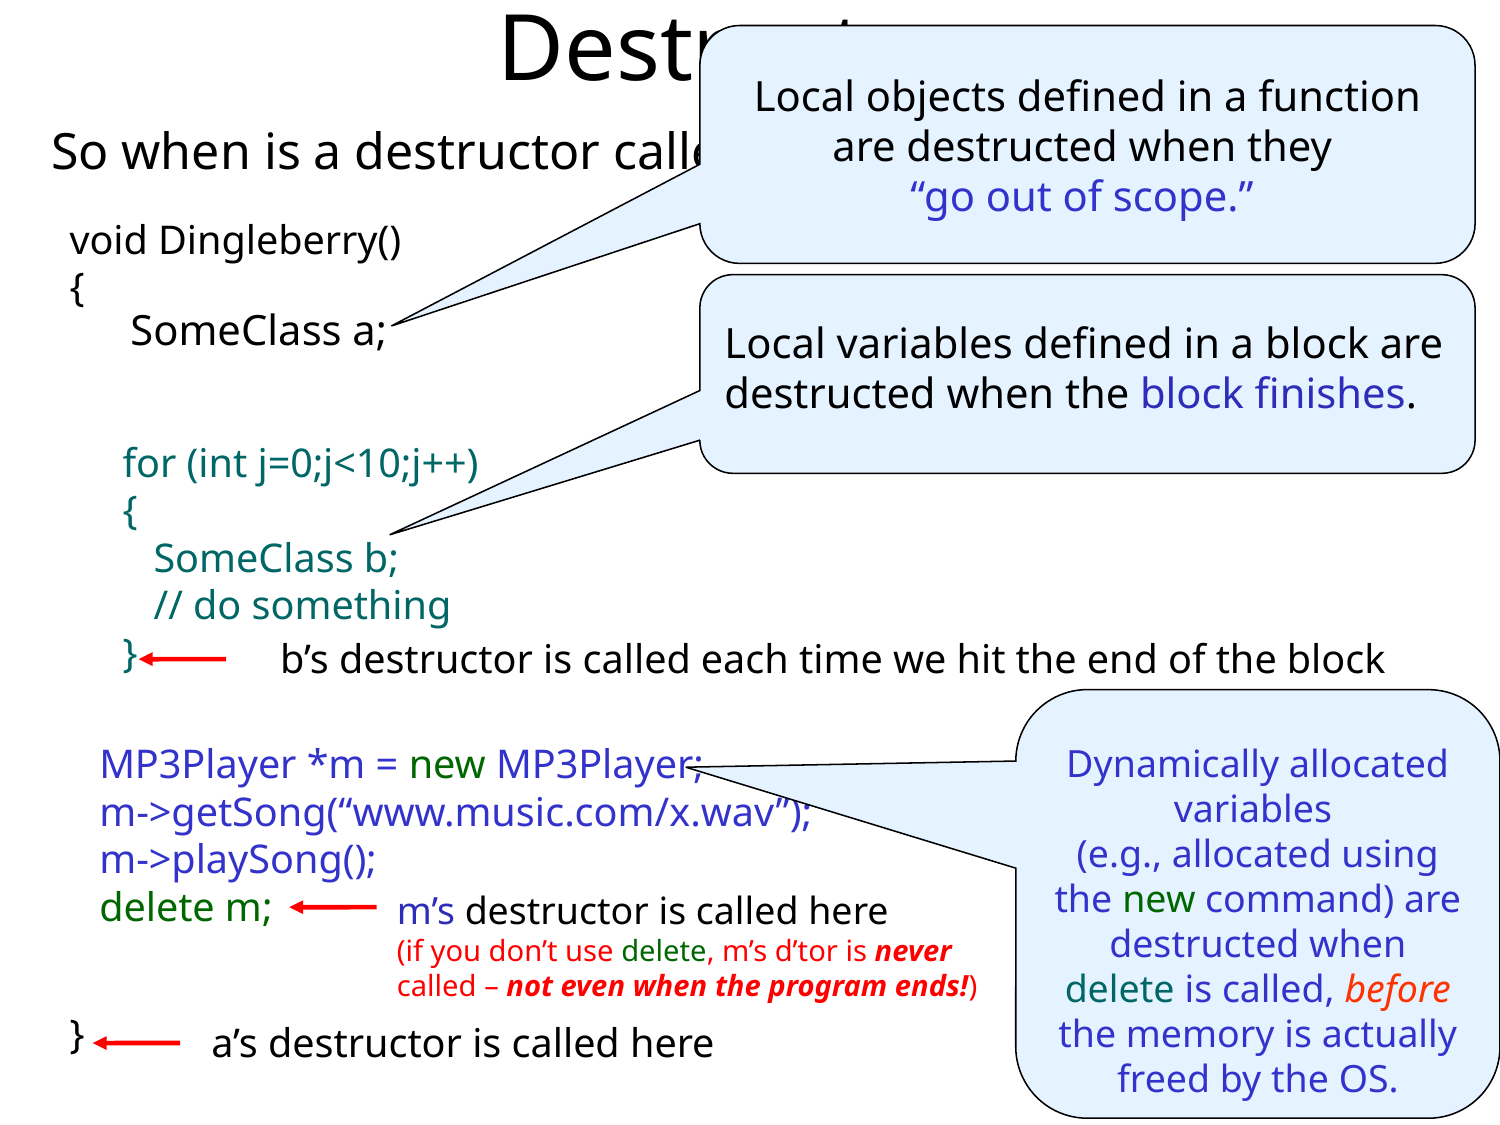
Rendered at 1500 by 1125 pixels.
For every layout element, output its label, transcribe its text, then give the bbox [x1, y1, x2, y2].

text_box SomeClass a; [104, 295, 403, 361]
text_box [288, 879, 1001, 1012]
text_box for (int j=0;j<10;j++) { SomeClass b; // do something } [108, 430, 494, 683]
text_box Dynamically allocated variables (e.g., allocated using the new command) are destructed when delete is called, before the memory is actually freed by the OS. [685, 689, 1500, 1119]
text_box Destructors [112, 0, 1388, 112]
text_box Local variables defined in a block are destructed when the block finishes. [389, 274, 1476, 535]
text_box So when is a destructor called anyway? [36, 112, 699, 188]
text_box Local objects defined in a function are destructed when they “go out of scope.” [403, 25, 1476, 323]
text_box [92, 1010, 746, 1075]
text_box MP3Player *m = new MP3Player; m->getSong(“www.music.com/x.wav”); m->playSong(); delete m; [84, 731, 828, 937]
text_box void Dingleberry() { } [54, 207, 417, 1065]
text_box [138, 626, 1419, 690]
